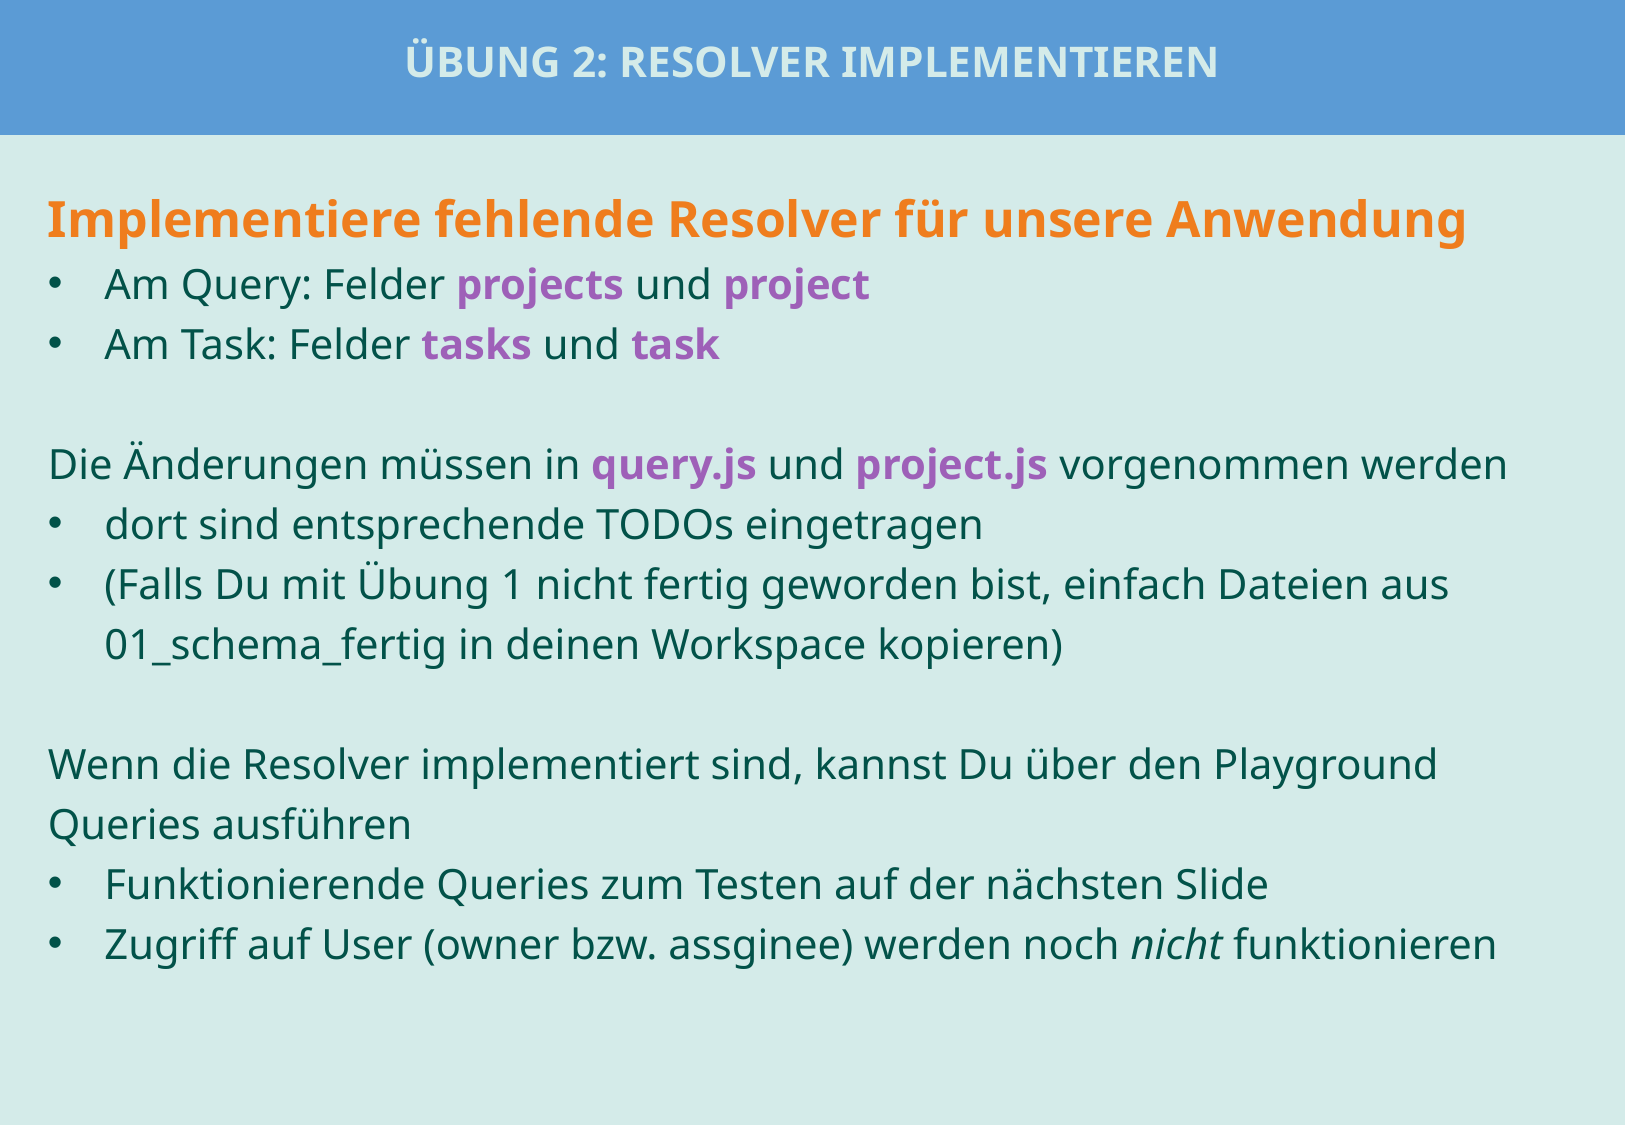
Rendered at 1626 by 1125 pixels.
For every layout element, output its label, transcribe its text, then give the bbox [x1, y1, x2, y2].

text_box [0, 127, 1625, 136]
text_box Implementiere fehlende Resolver für unsere Anwendung Am Query: Felder projects und project Am Task: Felder tasks und task Die Änderungen müssen in query.js und project.js vorgenommen werden dort sind entsprechende TODOs eingetragen (Falls Du mit Übung 1 nicht fertig geworden bist, einfach Dateien aus 01_schema_fertig in deinen Workspace kopieren) Wenn die Resolver implementiert sind, kannst Du über den Playground Queries ausführen Funktionierende Queries zum Testen auf der nächsten Slide Zugriff auf User (owner bzw. assginee) werden noch nicht funktionieren [33, 168, 1594, 1047]
title Übung 2: Resolver implementieren [0, 0, 1625, 127]
